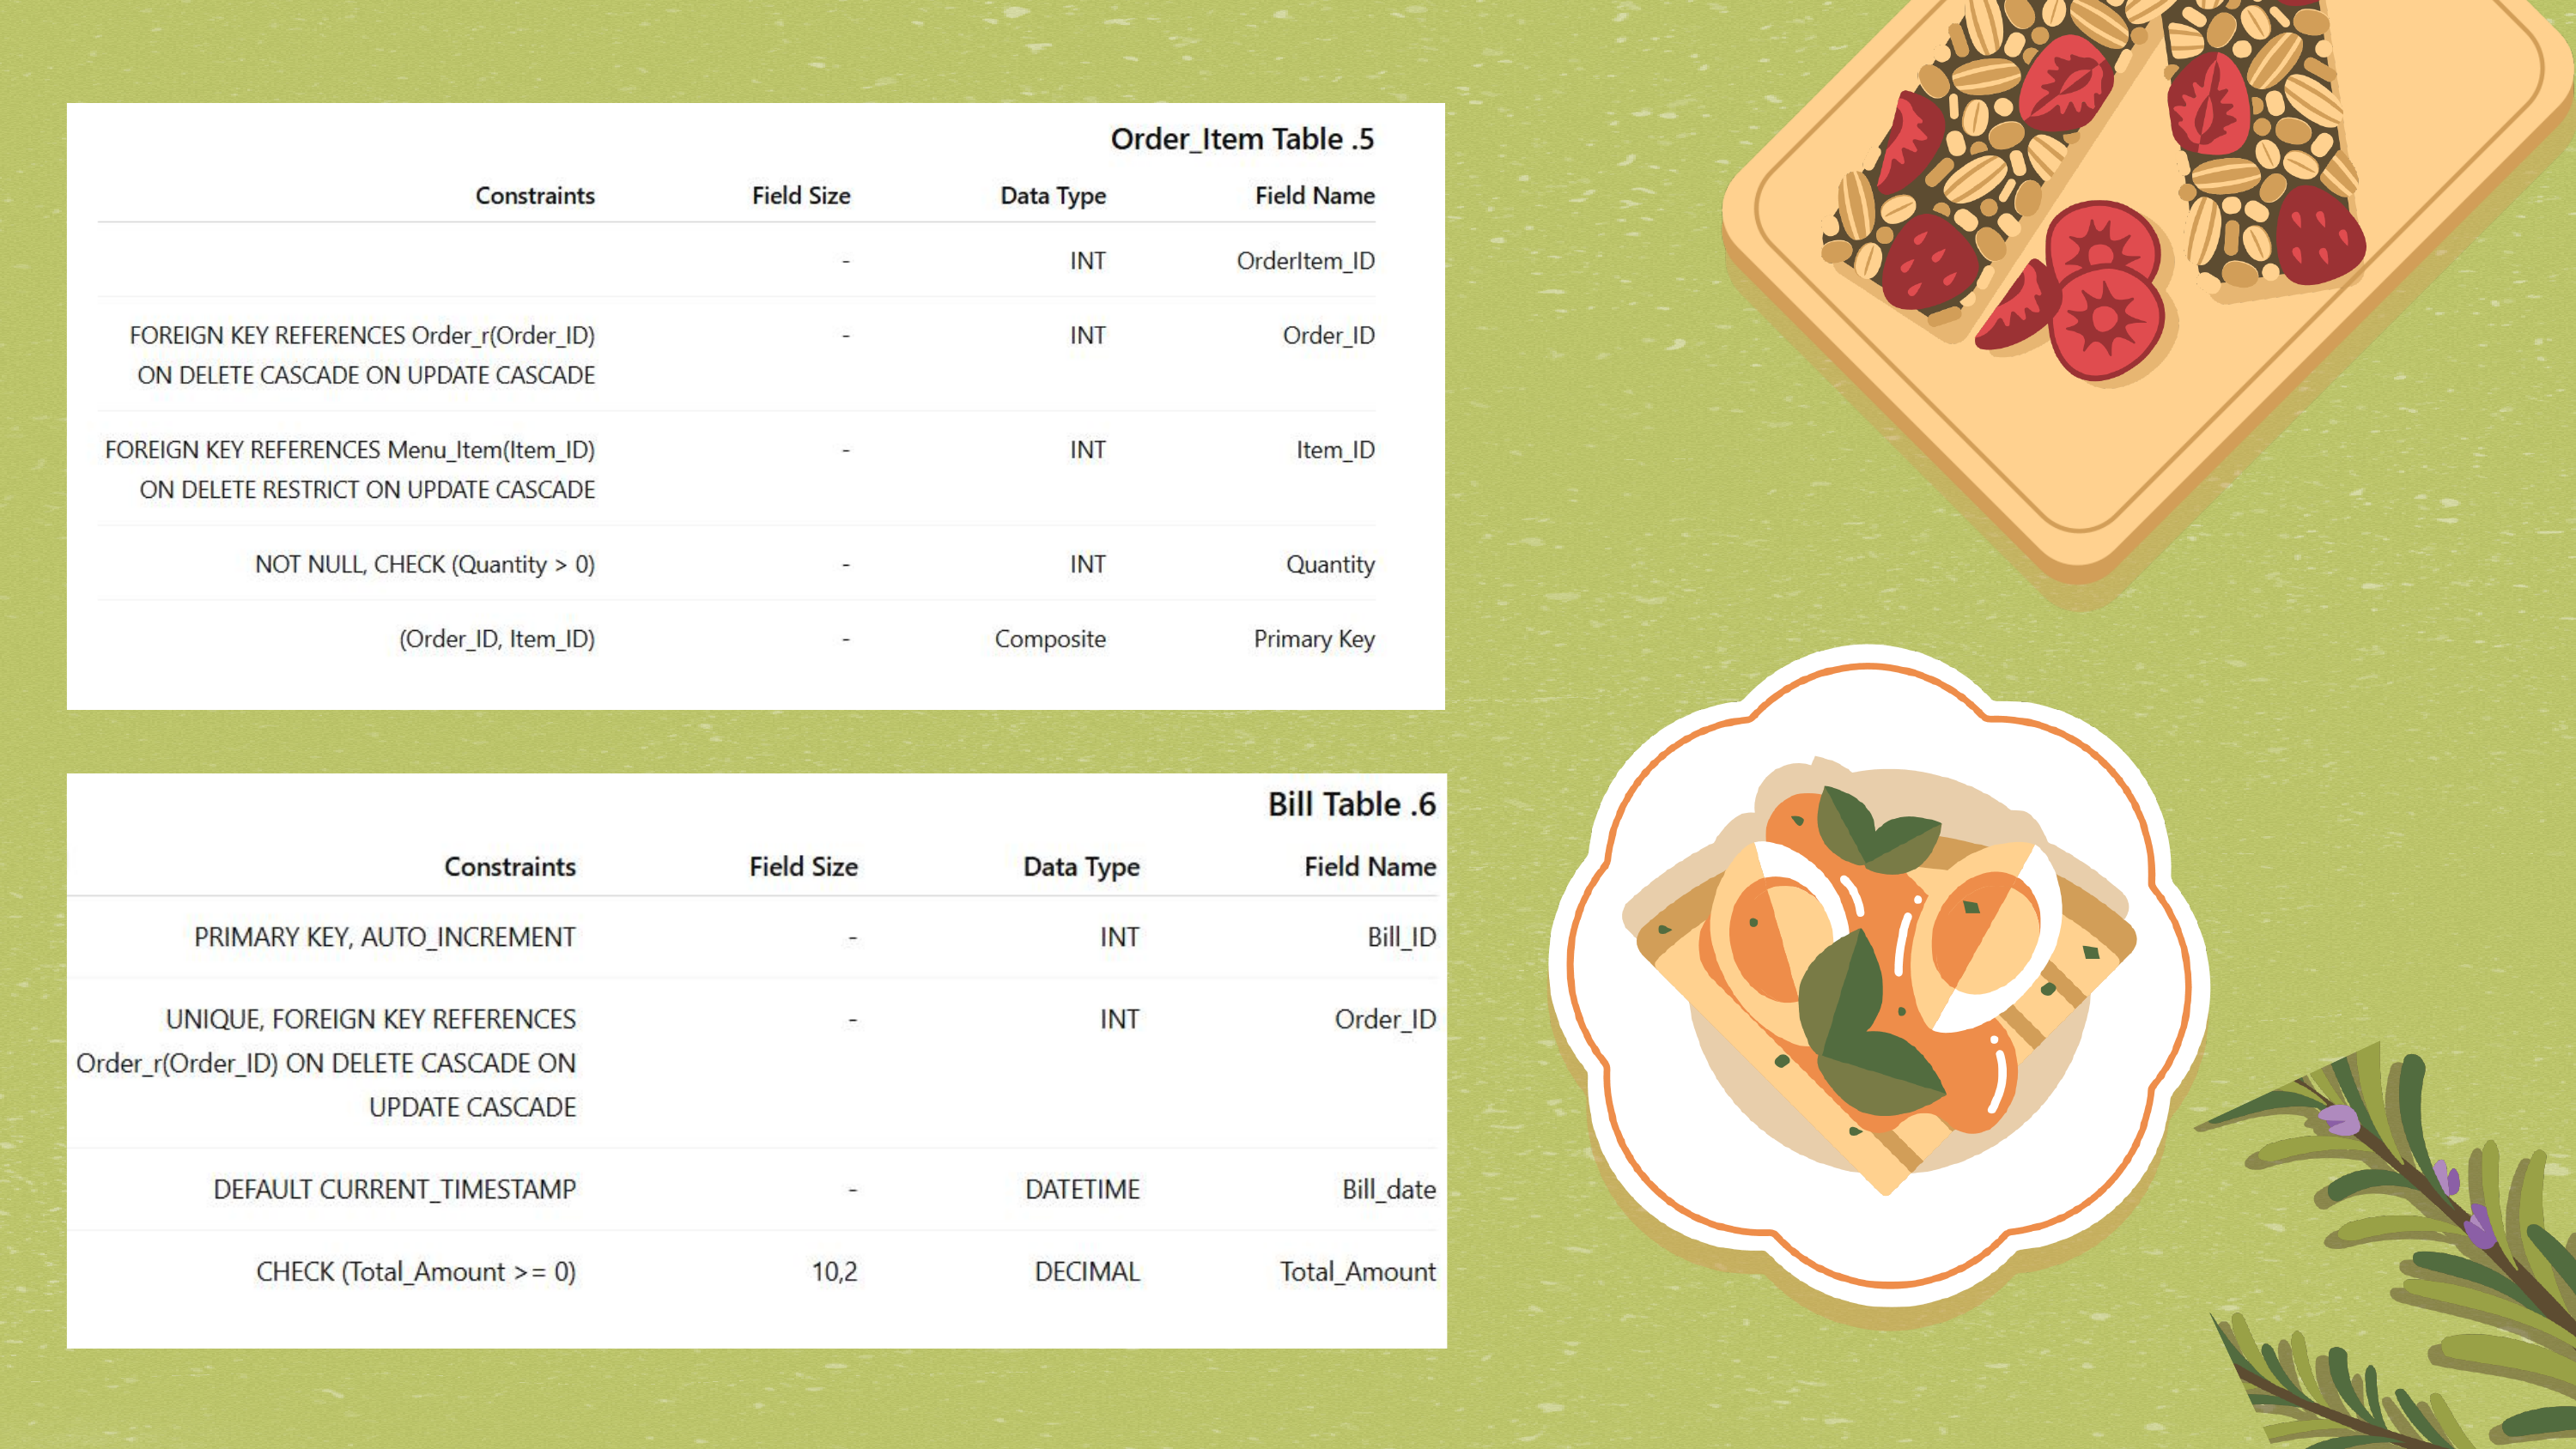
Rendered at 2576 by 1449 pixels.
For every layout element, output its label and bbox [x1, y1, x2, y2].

text_box [1716, 0, 2576, 612]
text_box [66, 103, 1445, 710]
text_box [2136, 968, 2576, 1449]
text_box [1534, 626, 2223, 1349]
text_box [1820, 0, 2372, 394]
text_box [66, 773, 1448, 1349]
text_box [0, 0, 2576, 1449]
